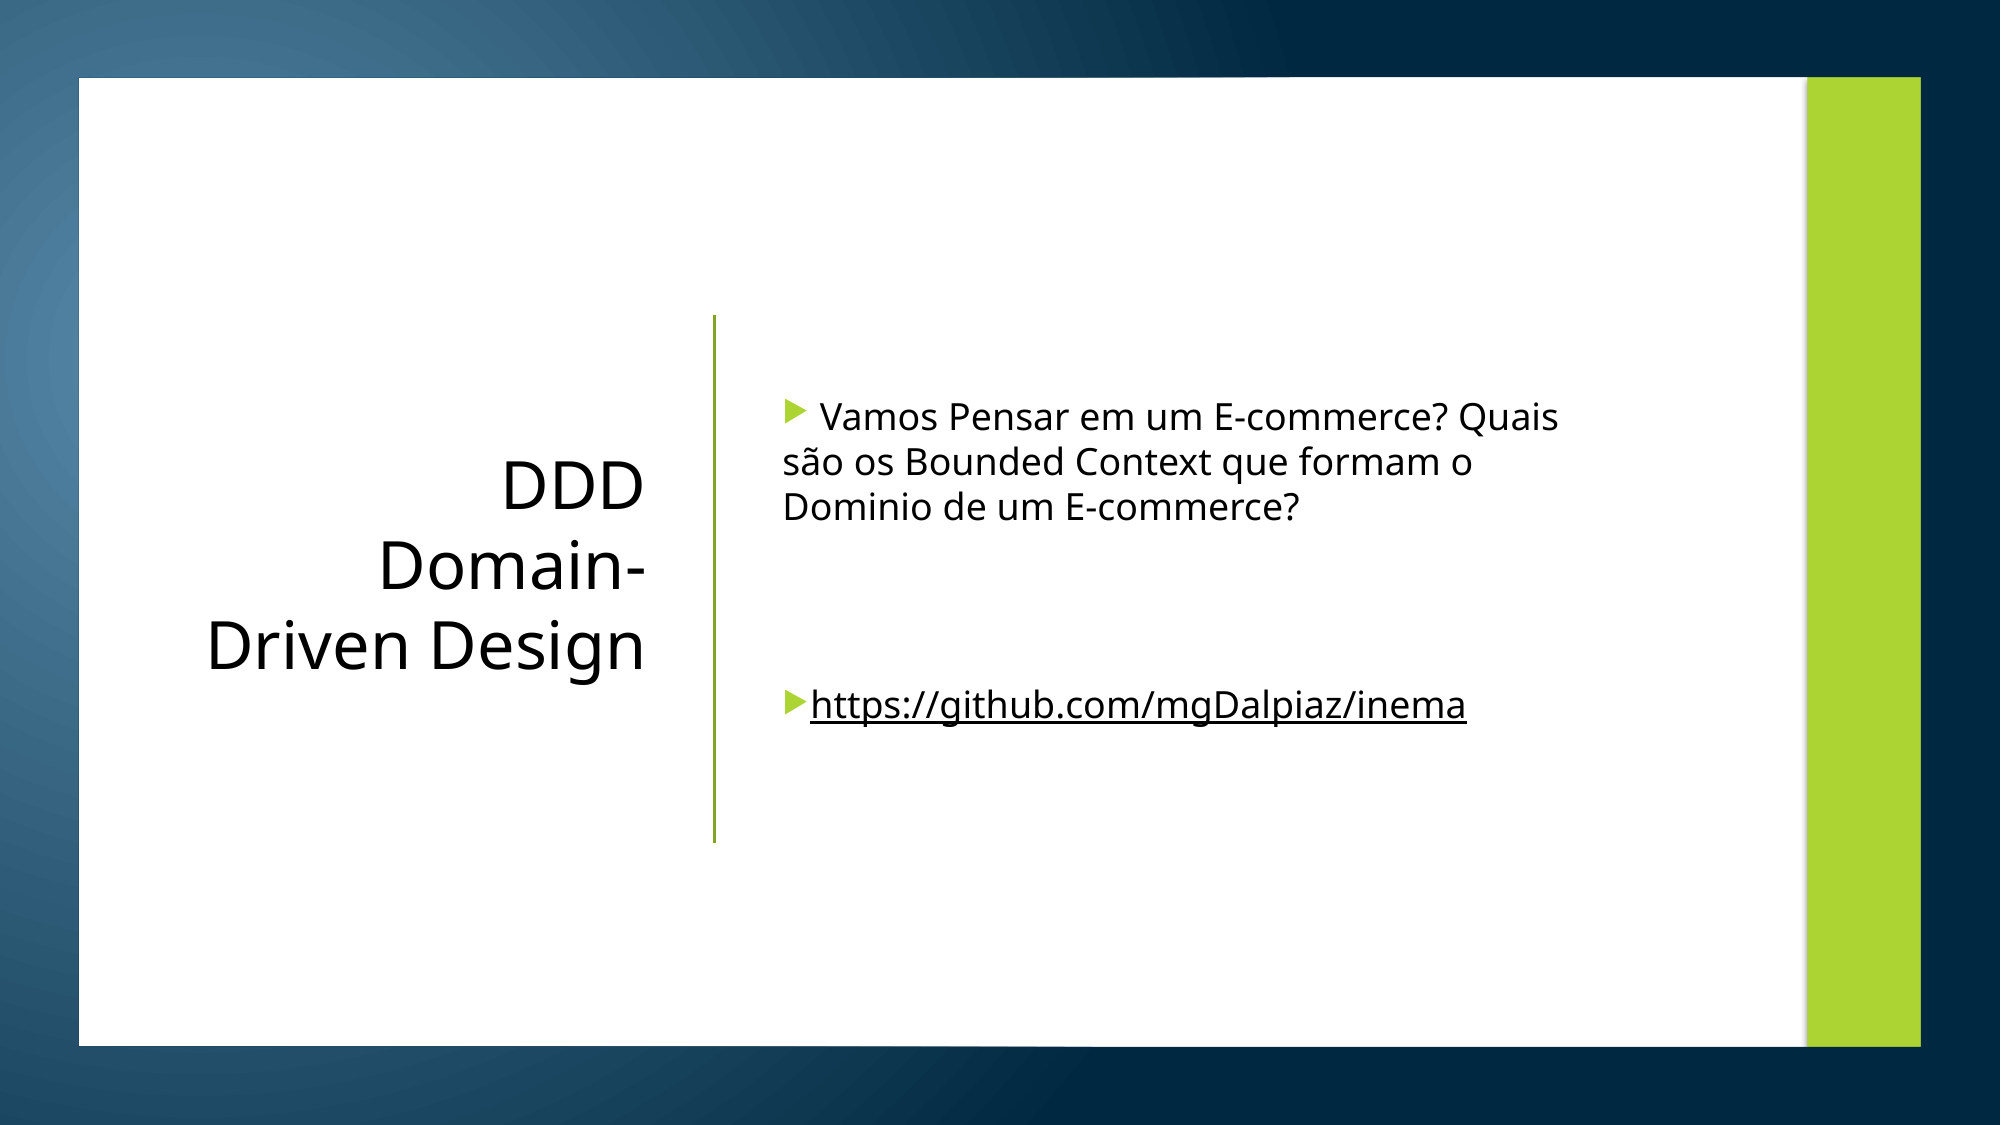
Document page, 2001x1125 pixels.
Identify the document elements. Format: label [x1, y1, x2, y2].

text_box [0, 0, 2000, 1125]
